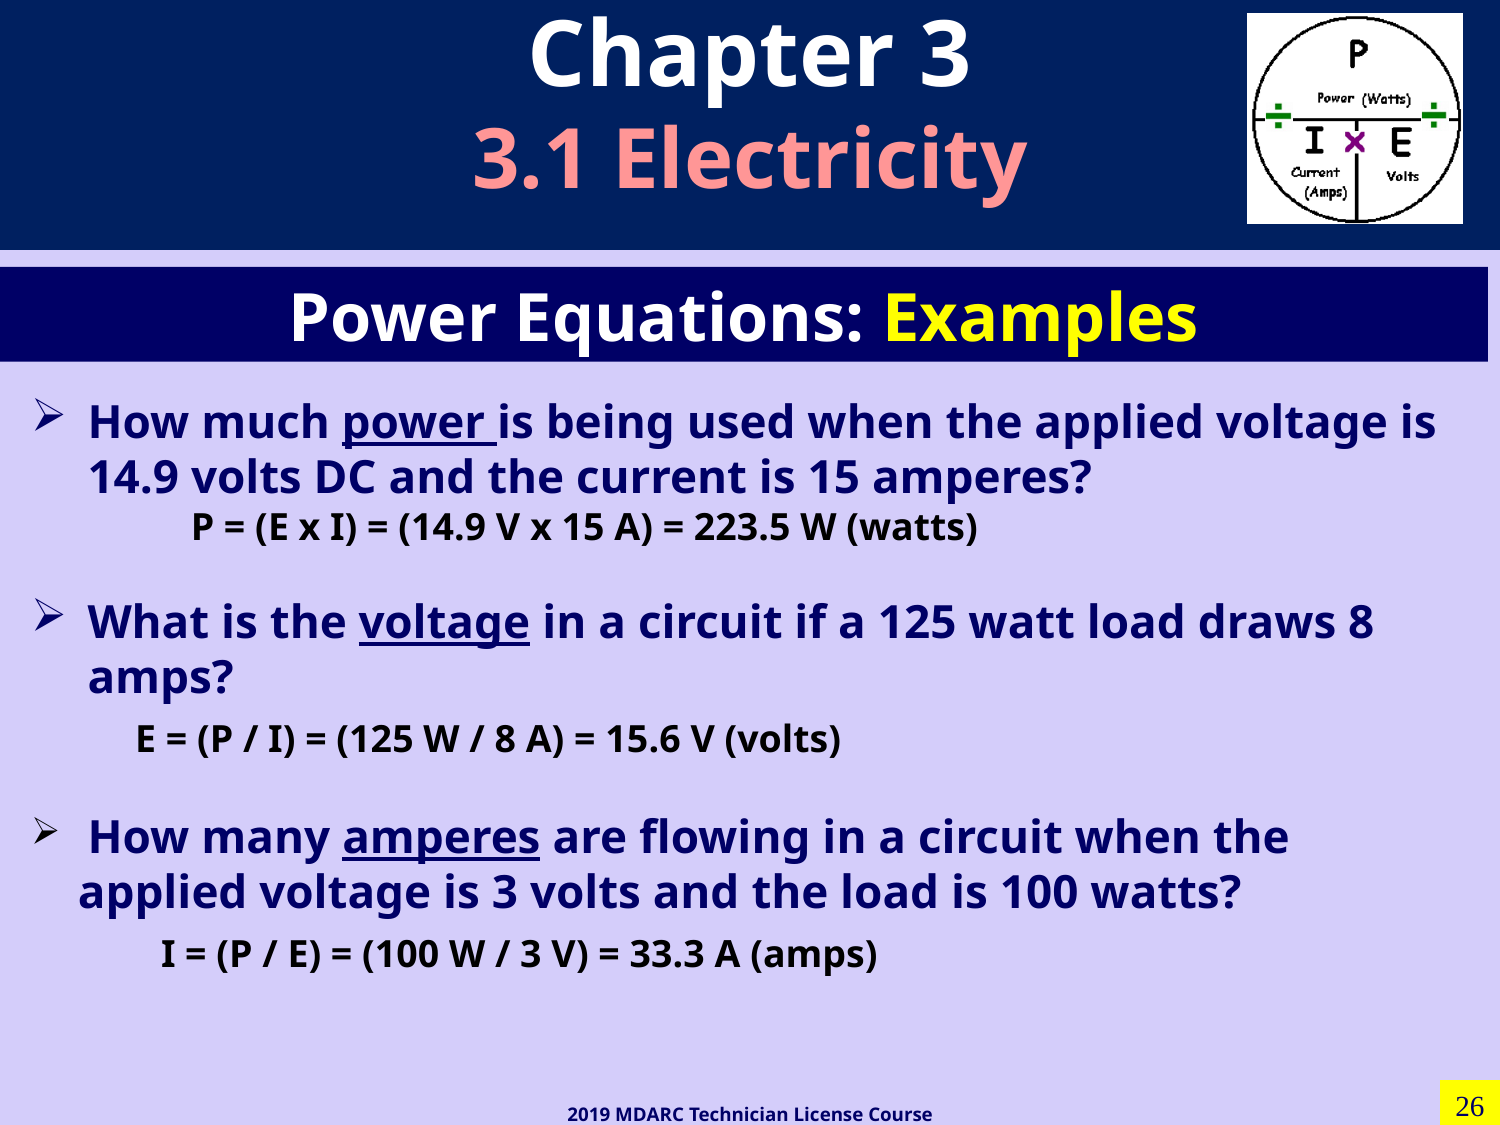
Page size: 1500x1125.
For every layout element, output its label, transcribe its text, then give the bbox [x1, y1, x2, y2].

text_box Power Equations: Examples [0, 266, 1488, 362]
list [1247, 13, 1463, 225]
footer 2019 MDARC Technician License Course [525, 1095, 975, 1125]
title Chapter 3 3.1 Electricity [0, 0, 1500, 250]
slide_number 26 [1440, 1080, 1500, 1125]
text_box How much power is being used when the applied voltage is 14.9 volts DC and the current is 15 amperes? P = (E x I) = (14.9 V x 15 A) = 223.5 W (watts) What is the voltage in a circuit if a 125 watt load draws 8 amps? E = (P / I) = (125 W / 8 A) = 15.6 V (volts) How many amperes are flowing in a circuit when the applied voltage is 3 volts and the load is 100 watts? I = (P / E) = (100 W / 3 V) = 33.3 A (amps) [16, 385, 1484, 986]
